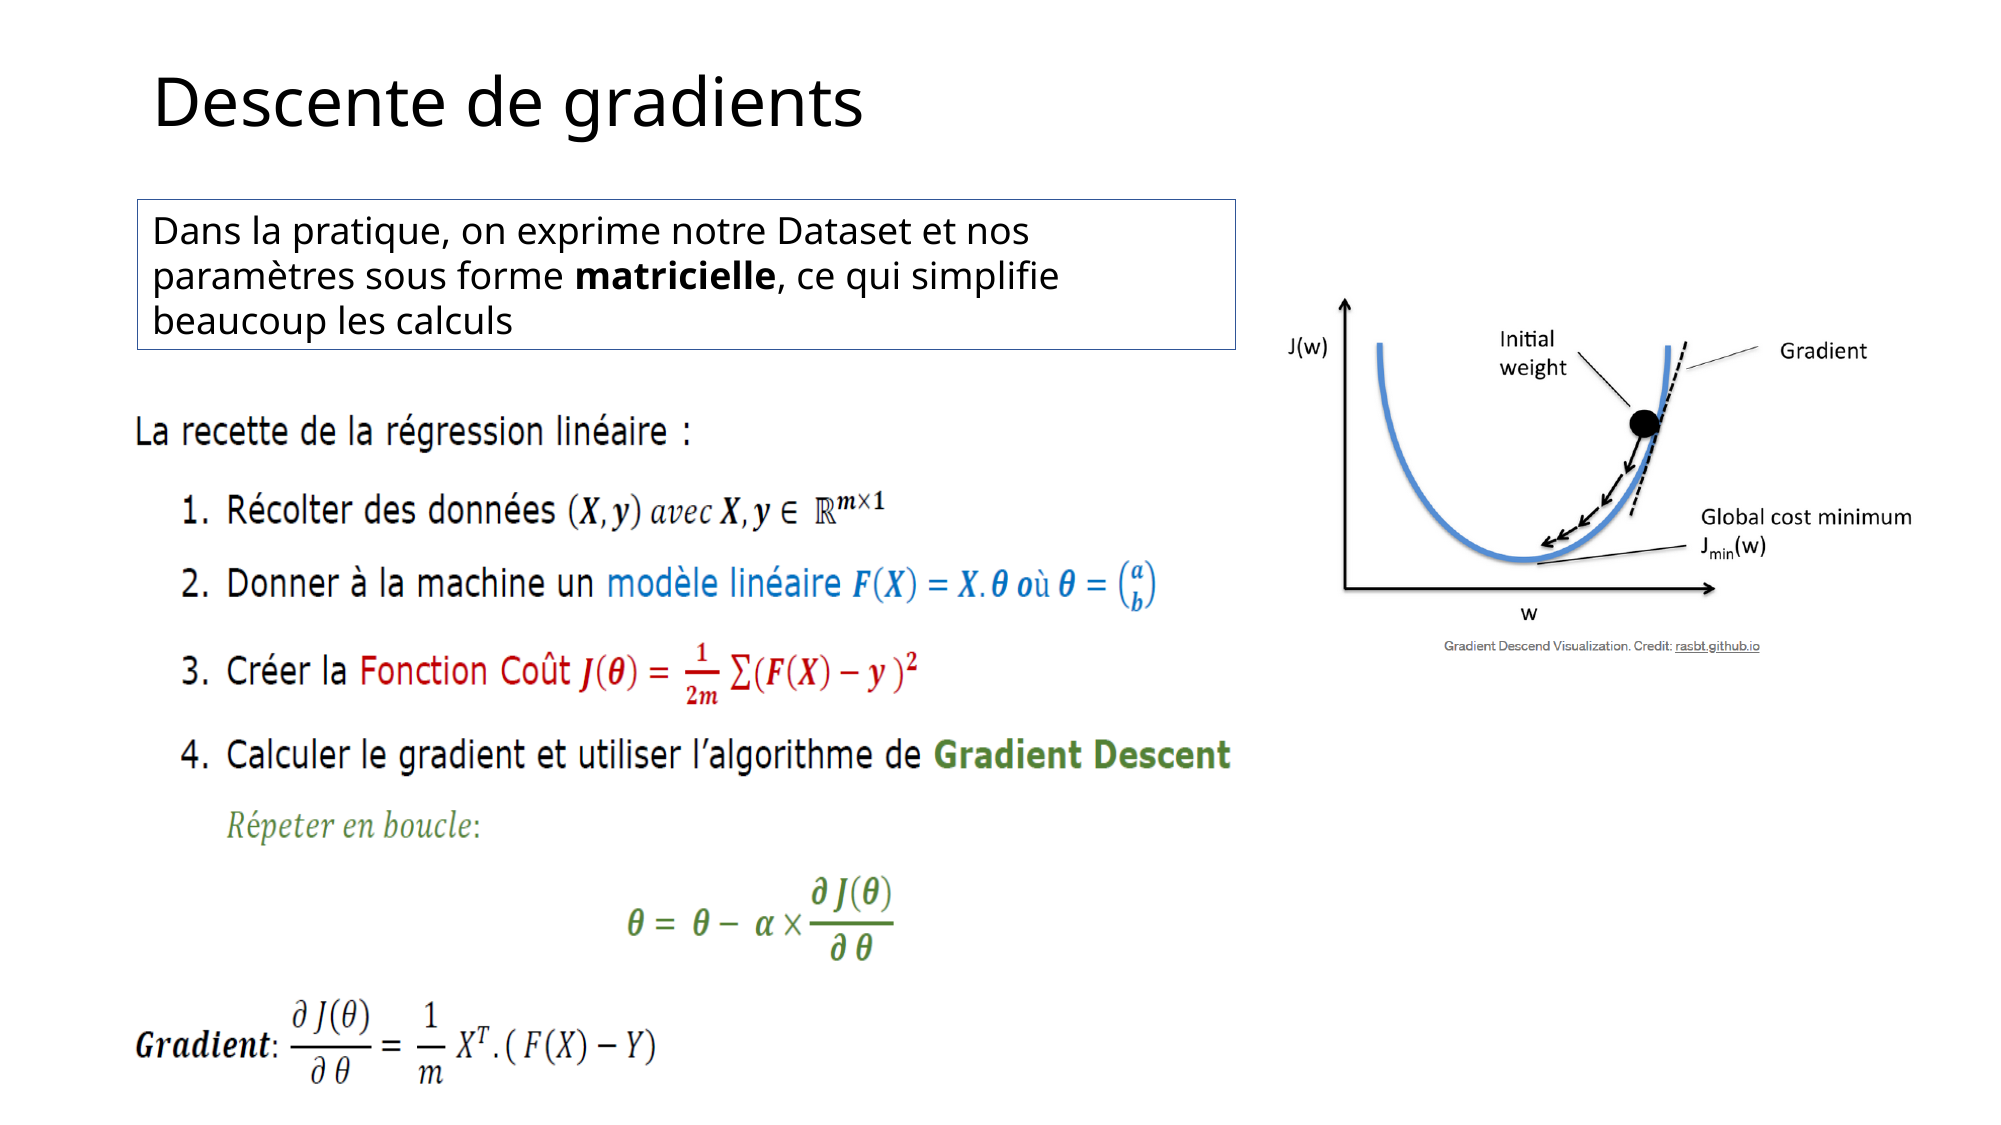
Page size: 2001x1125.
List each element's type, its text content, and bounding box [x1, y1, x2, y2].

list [71, 402, 1268, 1093]
picture [1269, 277, 1929, 660]
text_box Dans la pratique, on exprime notre Dataset et nos paramètres sous forme matricielle, ce qui simplifie beaucoup les calculs [137, 199, 1236, 350]
title Descente de gradients [137, 59, 1863, 149]
